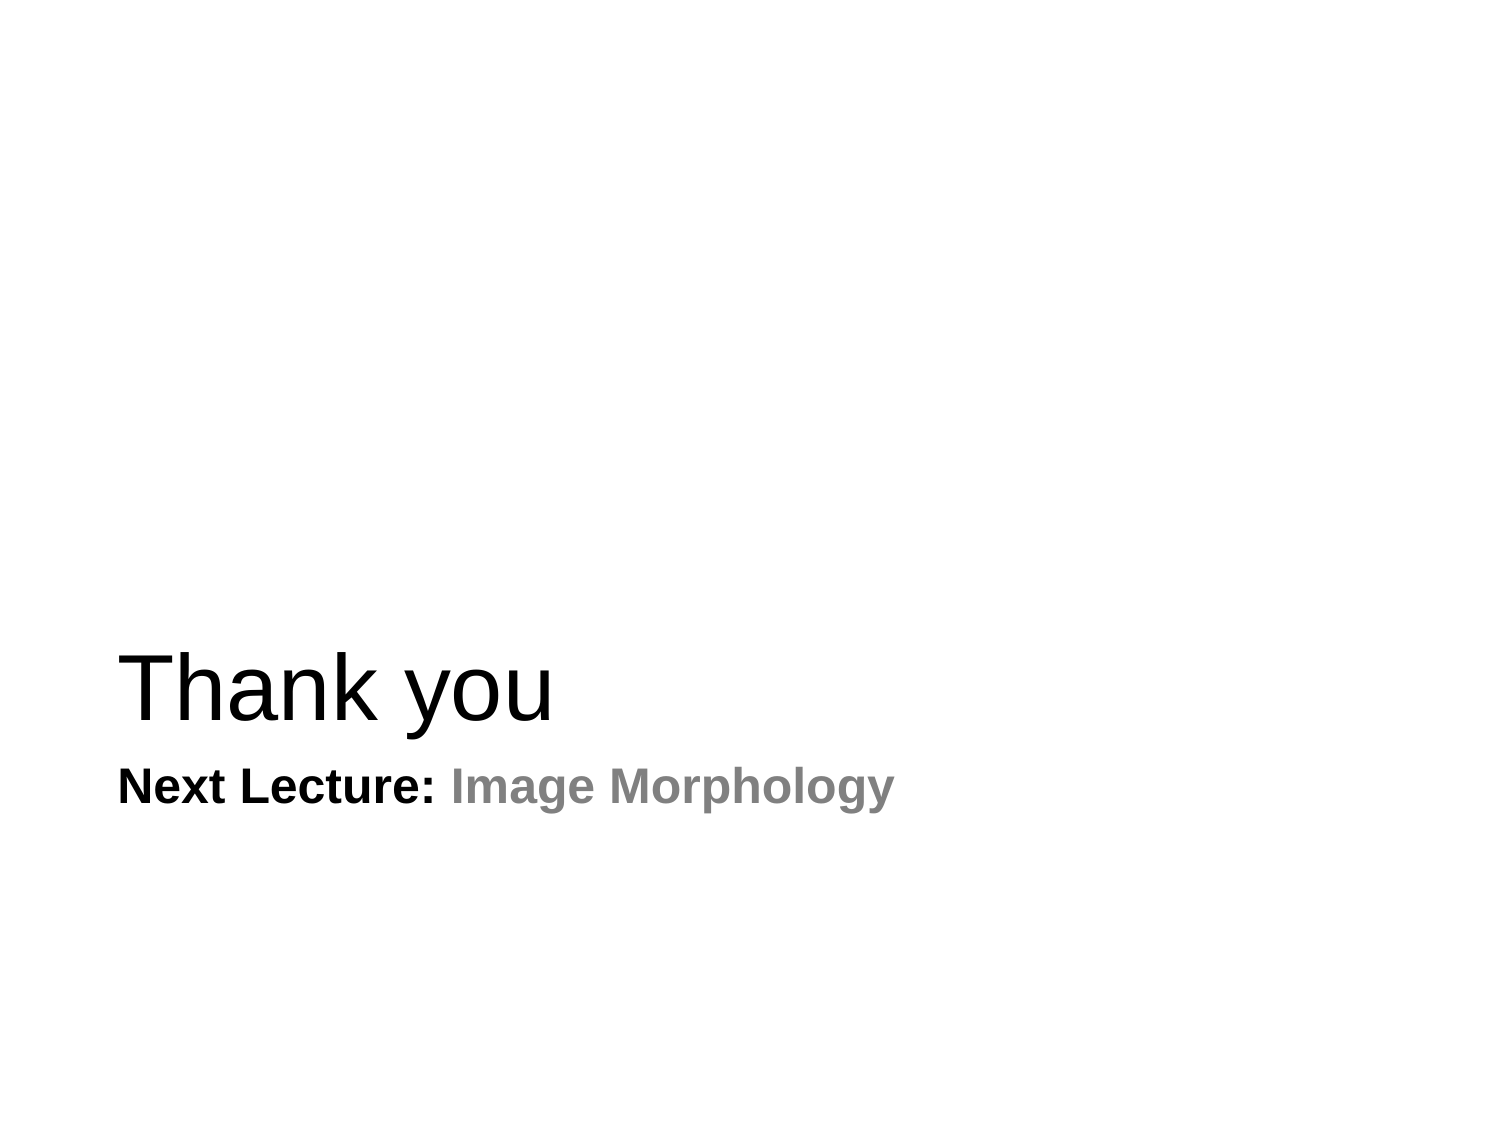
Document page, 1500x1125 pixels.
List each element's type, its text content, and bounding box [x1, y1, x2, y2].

title Thank you [102, 280, 1397, 749]
list Next Lecture: Image Morphology [102, 752, 1397, 999]
